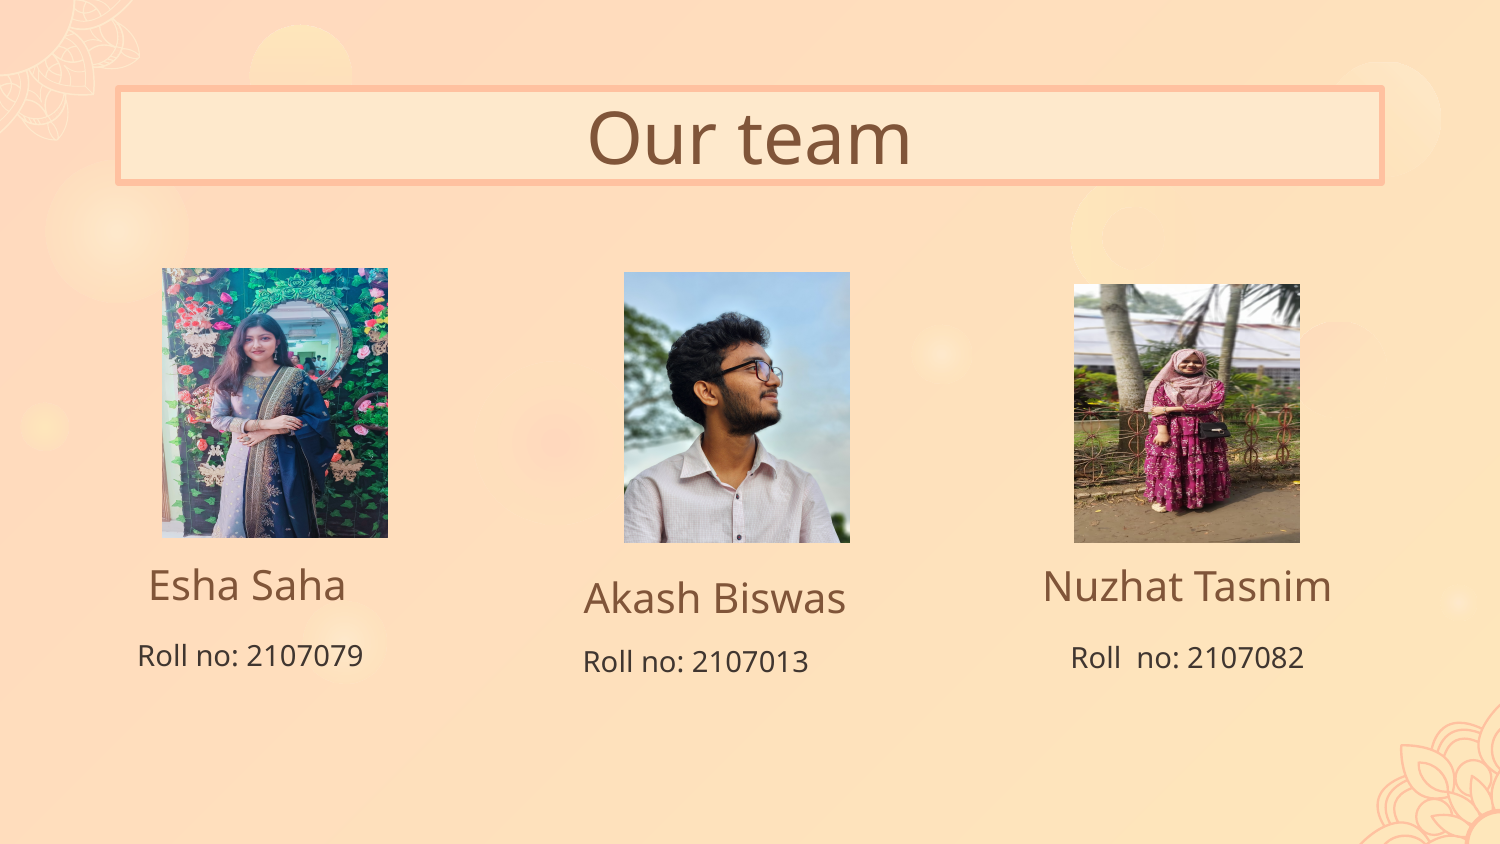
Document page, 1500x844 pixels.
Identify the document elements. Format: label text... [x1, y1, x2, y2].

picture [624, 272, 851, 543]
subtitle Nuzhat Tasnim [1023, 569, 1352, 624]
picture [1074, 284, 1301, 543]
subtitle Roll no: 2107079 [0, 621, 411, 716]
subtitle Roll no: 2107082 [981, 624, 1393, 719]
text_box Roll no: 2107013 [490, 627, 902, 704]
picture [340, 277, 348, 284]
title Our team [115, 85, 1385, 186]
subtitle Esha Saha [4, 559, 416, 625]
picture [295, 268, 311, 272]
text_box Akash Biswas [509, 572, 921, 637]
picture [162, 268, 388, 539]
